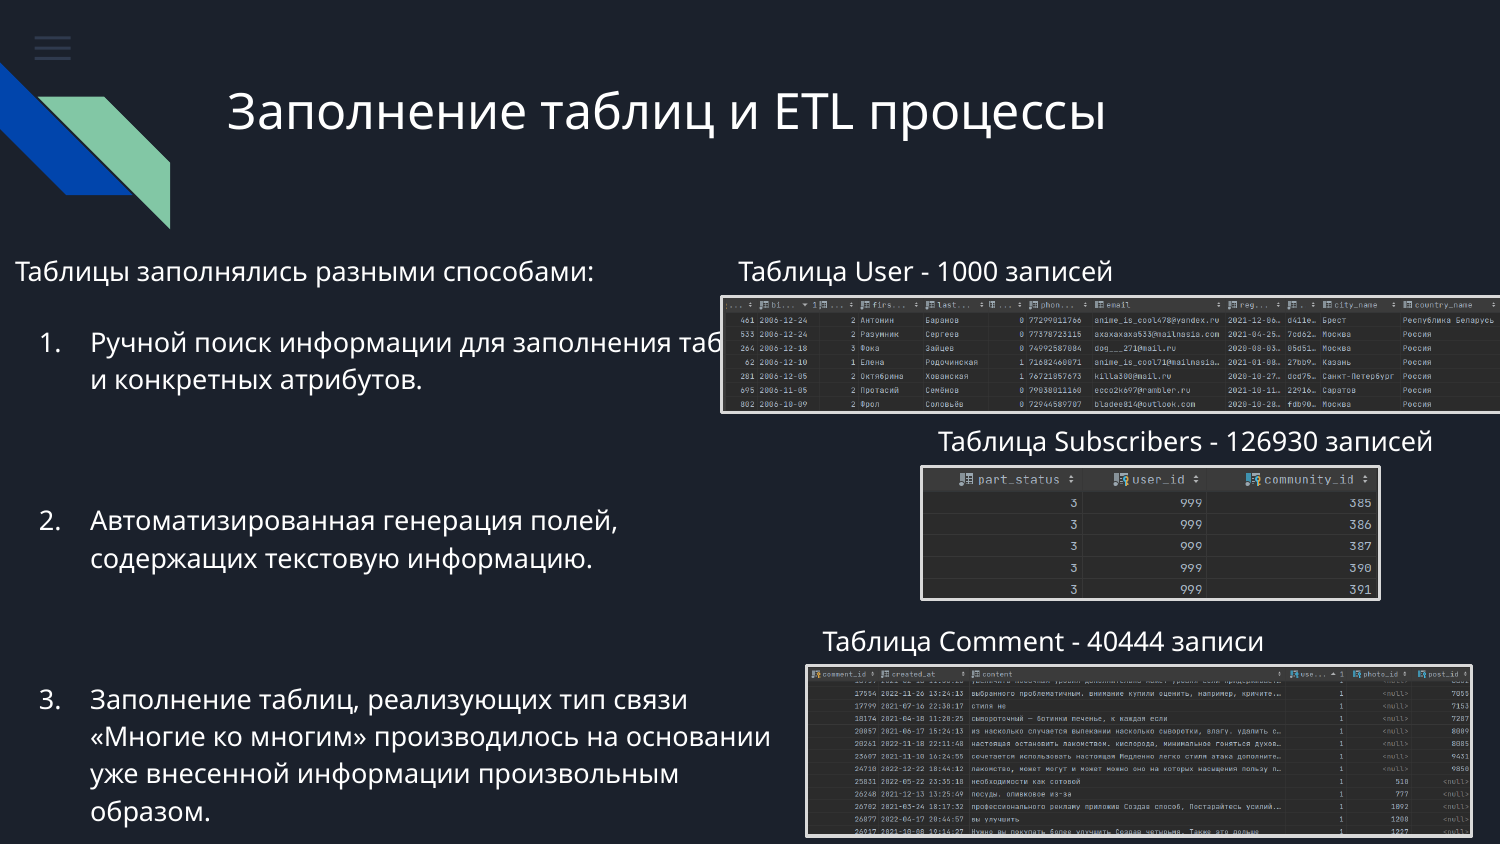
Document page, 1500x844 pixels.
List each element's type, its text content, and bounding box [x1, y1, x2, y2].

text_box Таблица Comment - 40444 записи [807, 604, 1300, 666]
picture [807, 667, 1471, 835]
title Заполнение таблиц и ETL процессы [212, 64, 1276, 295]
text_box Таблица Subscribers - 126930 записей [923, 420, 1491, 473]
text_box [930, 64, 1423, 156]
list Таблицы заполнялись разными способами: Ручной поиск информации для заполнения таблиц и конкретных атрибутов. Автоматизированная генерация полей, содержащих текстовую информацию. Заполнение таблиц, реализующих тип связи «Многие ко многим» производилось на основании уже внесенной информации произвольным образом. [0, 234, 806, 812]
picture [922, 467, 1378, 599]
text_box Таблица User - 1000 записей [723, 234, 1216, 296]
picture [722, 297, 1500, 412]
